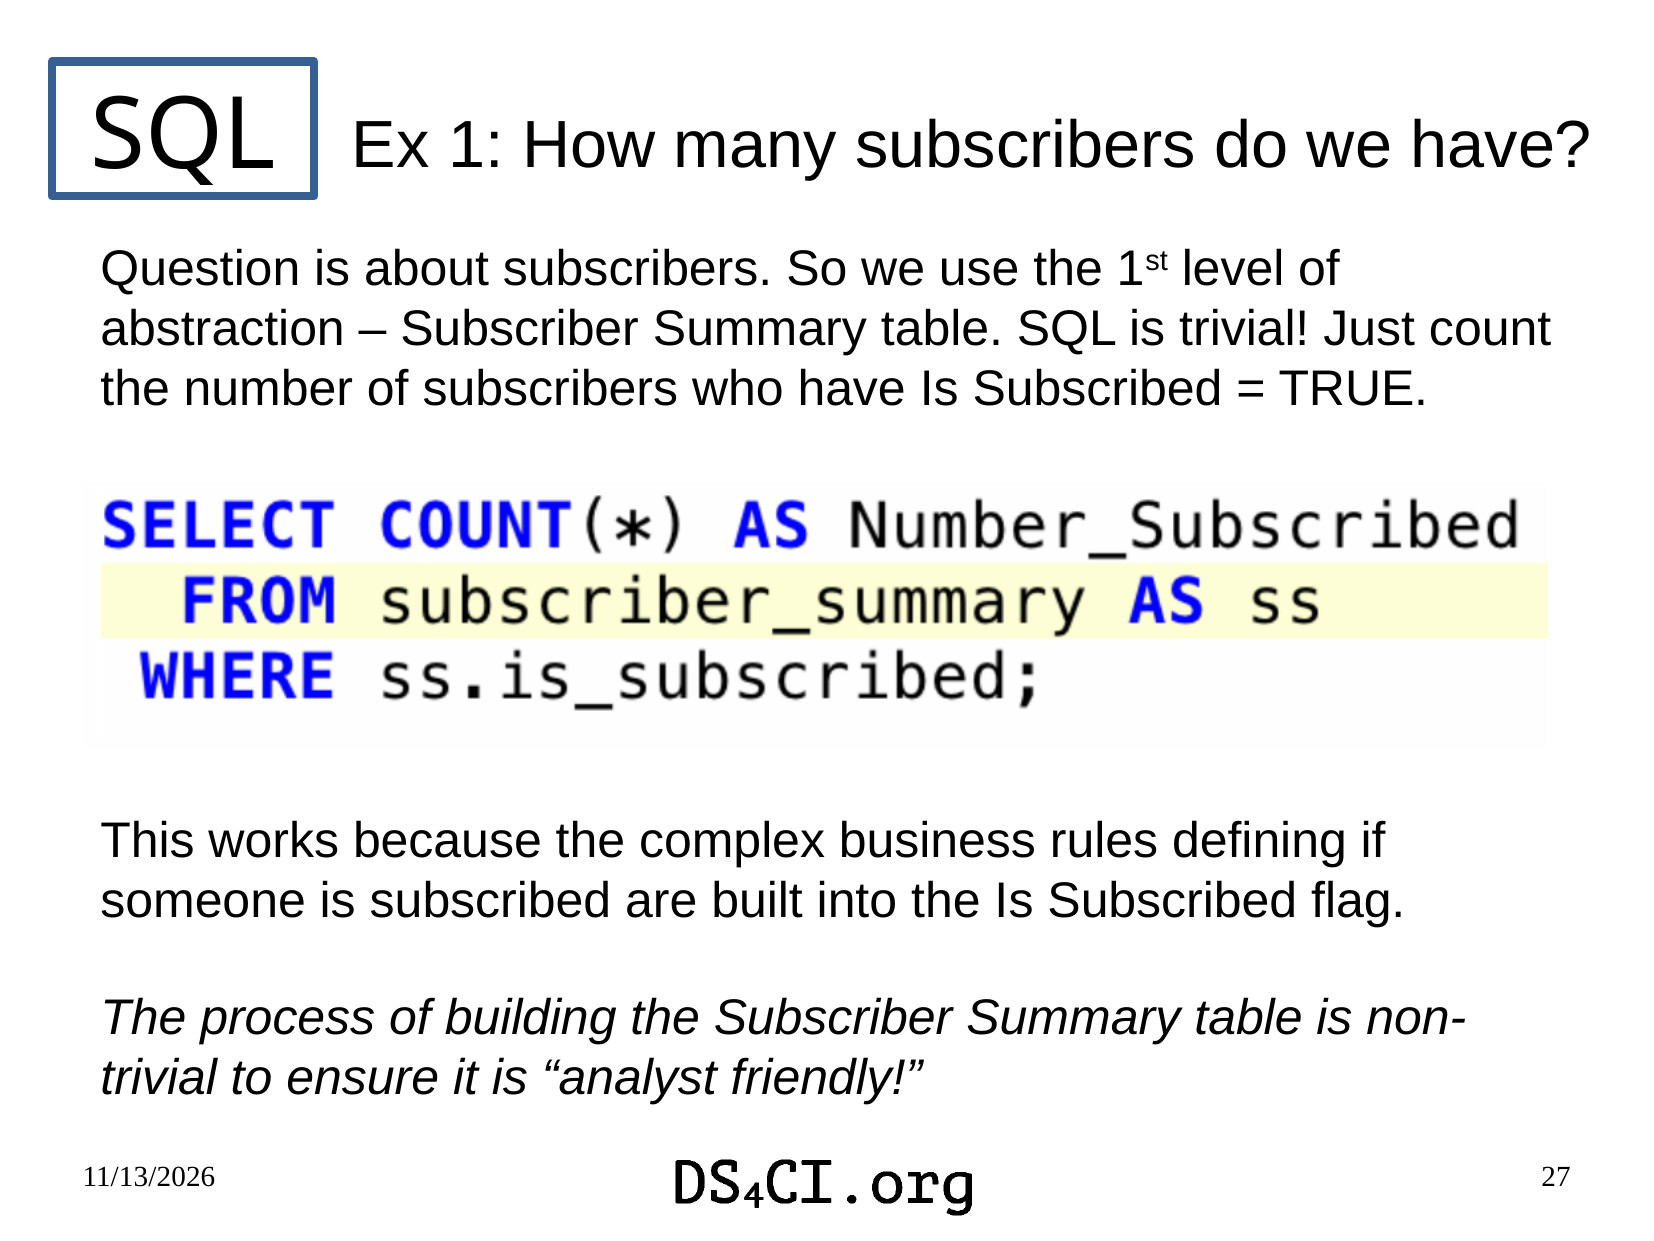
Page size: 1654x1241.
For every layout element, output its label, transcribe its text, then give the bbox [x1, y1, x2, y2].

title Ex 1: How many subscribers do we have? [351, 49, 1627, 233]
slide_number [82, 1157, 468, 1216]
picture [83, 482, 1548, 747]
list Question is about subscribers. So we use the 1st level of abstraction – Subscriber Summary table. SQL is trivial! Just count the number of subscribers who have Is Subscribed = TRUE. [82, 235, 1571, 445]
text_box SQL [51, 61, 315, 197]
slide_number 27 [1185, 1157, 1571, 1216]
text_box This works because the complex business rules defining if someone is subscribed are built into the Is Subscribed flag. The process of building the Subscriber Summary table is non-trivial to ensure it is “analyst friendly!” [82, 807, 1571, 947]
picture [674, 1156, 976, 1217]
